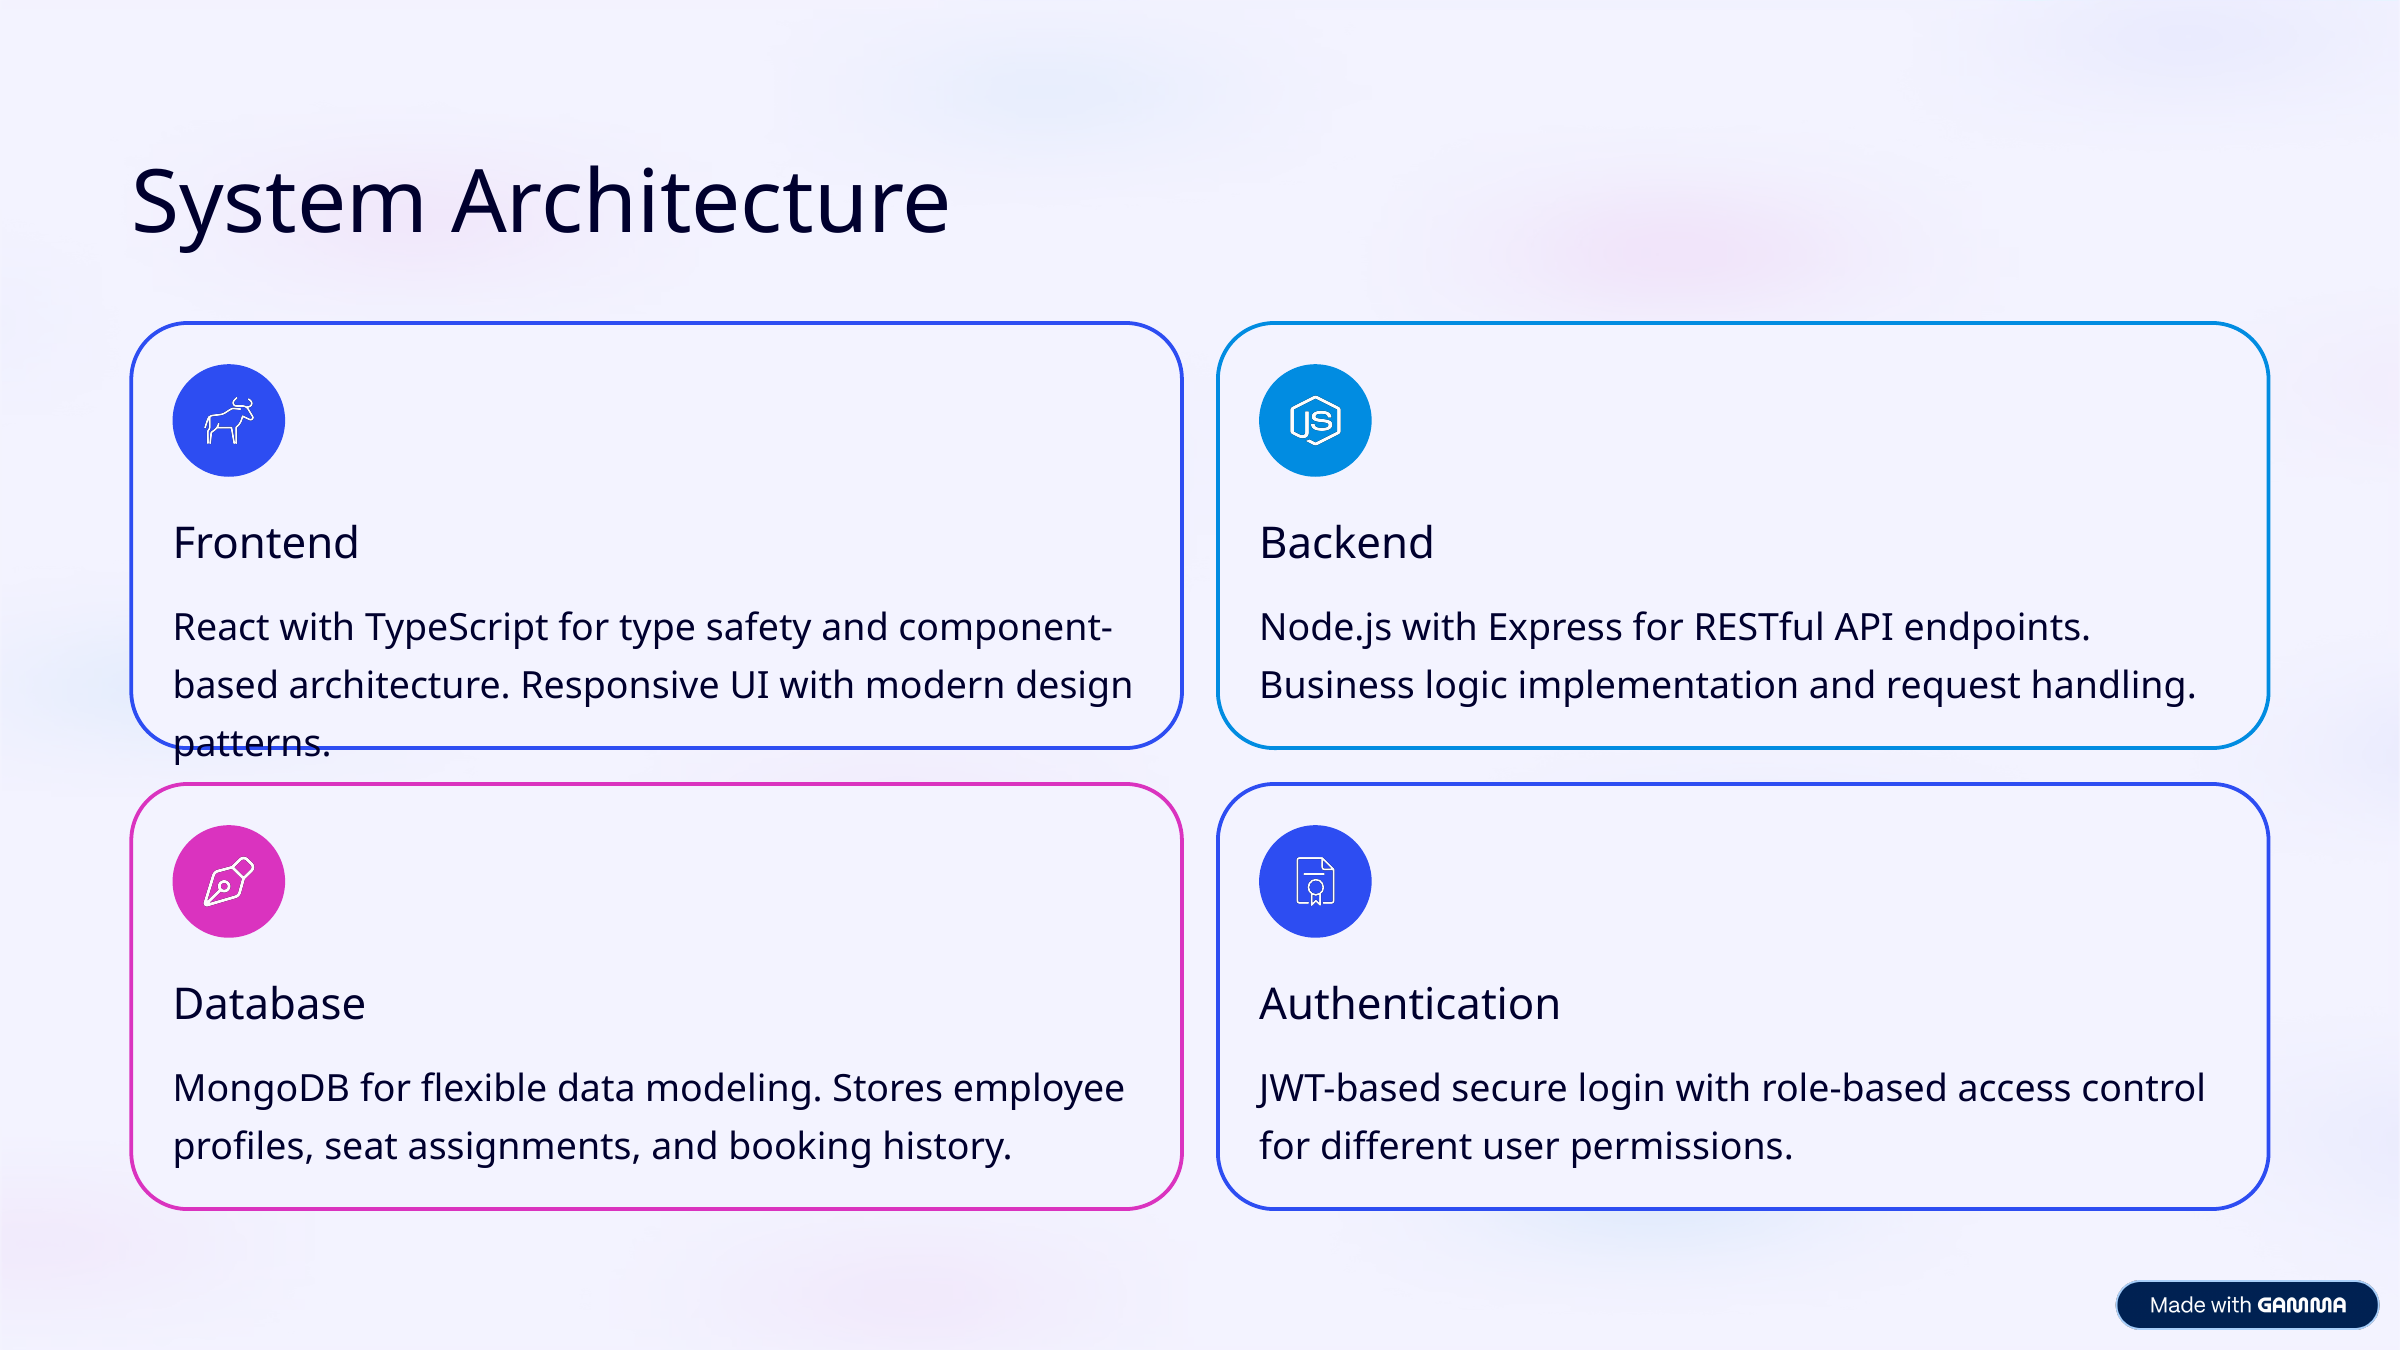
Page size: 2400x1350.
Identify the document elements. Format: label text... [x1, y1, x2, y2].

picture [1290, 856, 1341, 907]
text_box [172, 364, 286, 477]
text_box [1259, 825, 1372, 938]
text_box [131, 322, 1182, 749]
text_box React with TypeScript for type safety and component-based architecture. Responsive UI with modern design patterns. [172, 589, 1141, 707]
picture [203, 856, 255, 907]
text_box [172, 825, 286, 938]
picture [1290, 395, 1341, 446]
text_box [1217, 783, 2269, 1210]
text_box Frontend [172, 512, 614, 568]
text_box Database [172, 973, 614, 1029]
text_box System Architecture [131, 140, 1015, 252]
text_box JWT-based secure login with role-based access control for different user permissions. [1259, 1050, 2228, 1168]
text_box Authentication [1259, 973, 1701, 1029]
text_box Node.js with Express for RESTful API endpoints. Business logic implementation and request handling. [1259, 589, 2228, 707]
text_box MongoDB for flexible data modeling. Stores employee profiles, seat assignments, and booking history. [172, 1050, 1141, 1168]
text_box [1217, 322, 2269, 749]
text_box [1259, 364, 1372, 477]
text_box Backend [1259, 512, 1701, 568]
picture [2106, 1271, 2389, 1339]
text_box [131, 783, 1182, 1210]
picture [203, 395, 255, 446]
